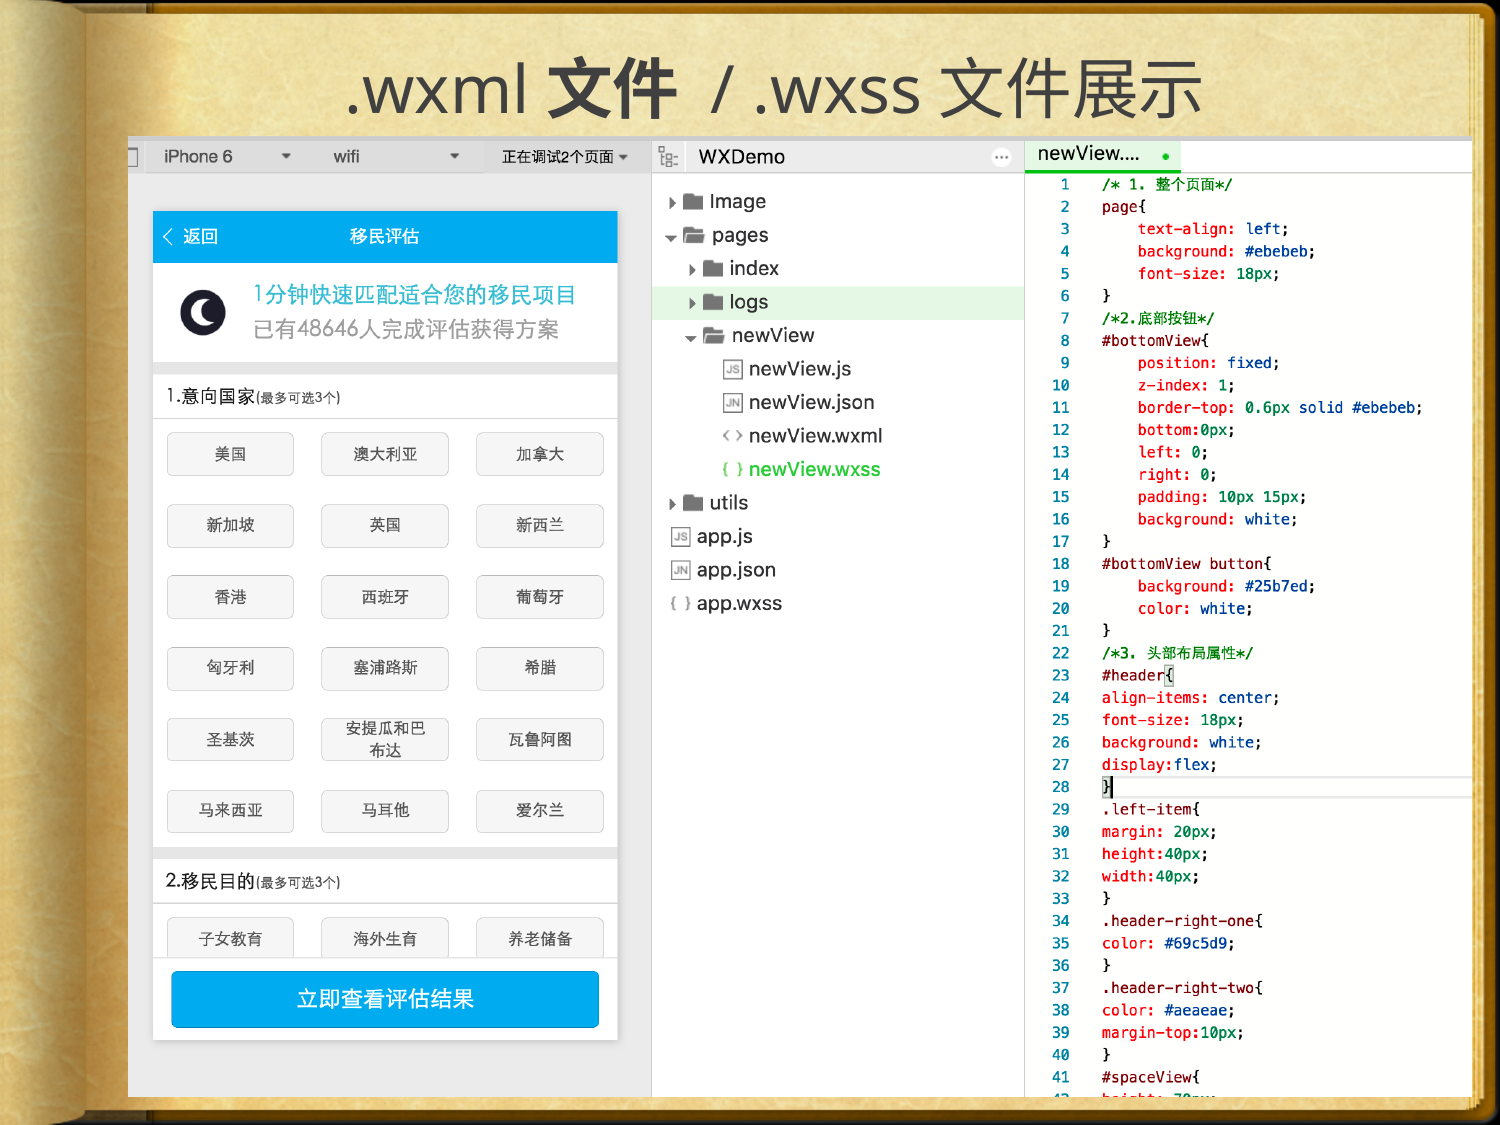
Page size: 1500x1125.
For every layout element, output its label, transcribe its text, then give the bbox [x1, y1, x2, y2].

picture [0, 0, 1500, 1125]
title .wxml文件 / .wxss文件展示 [178, 27, 1372, 118]
